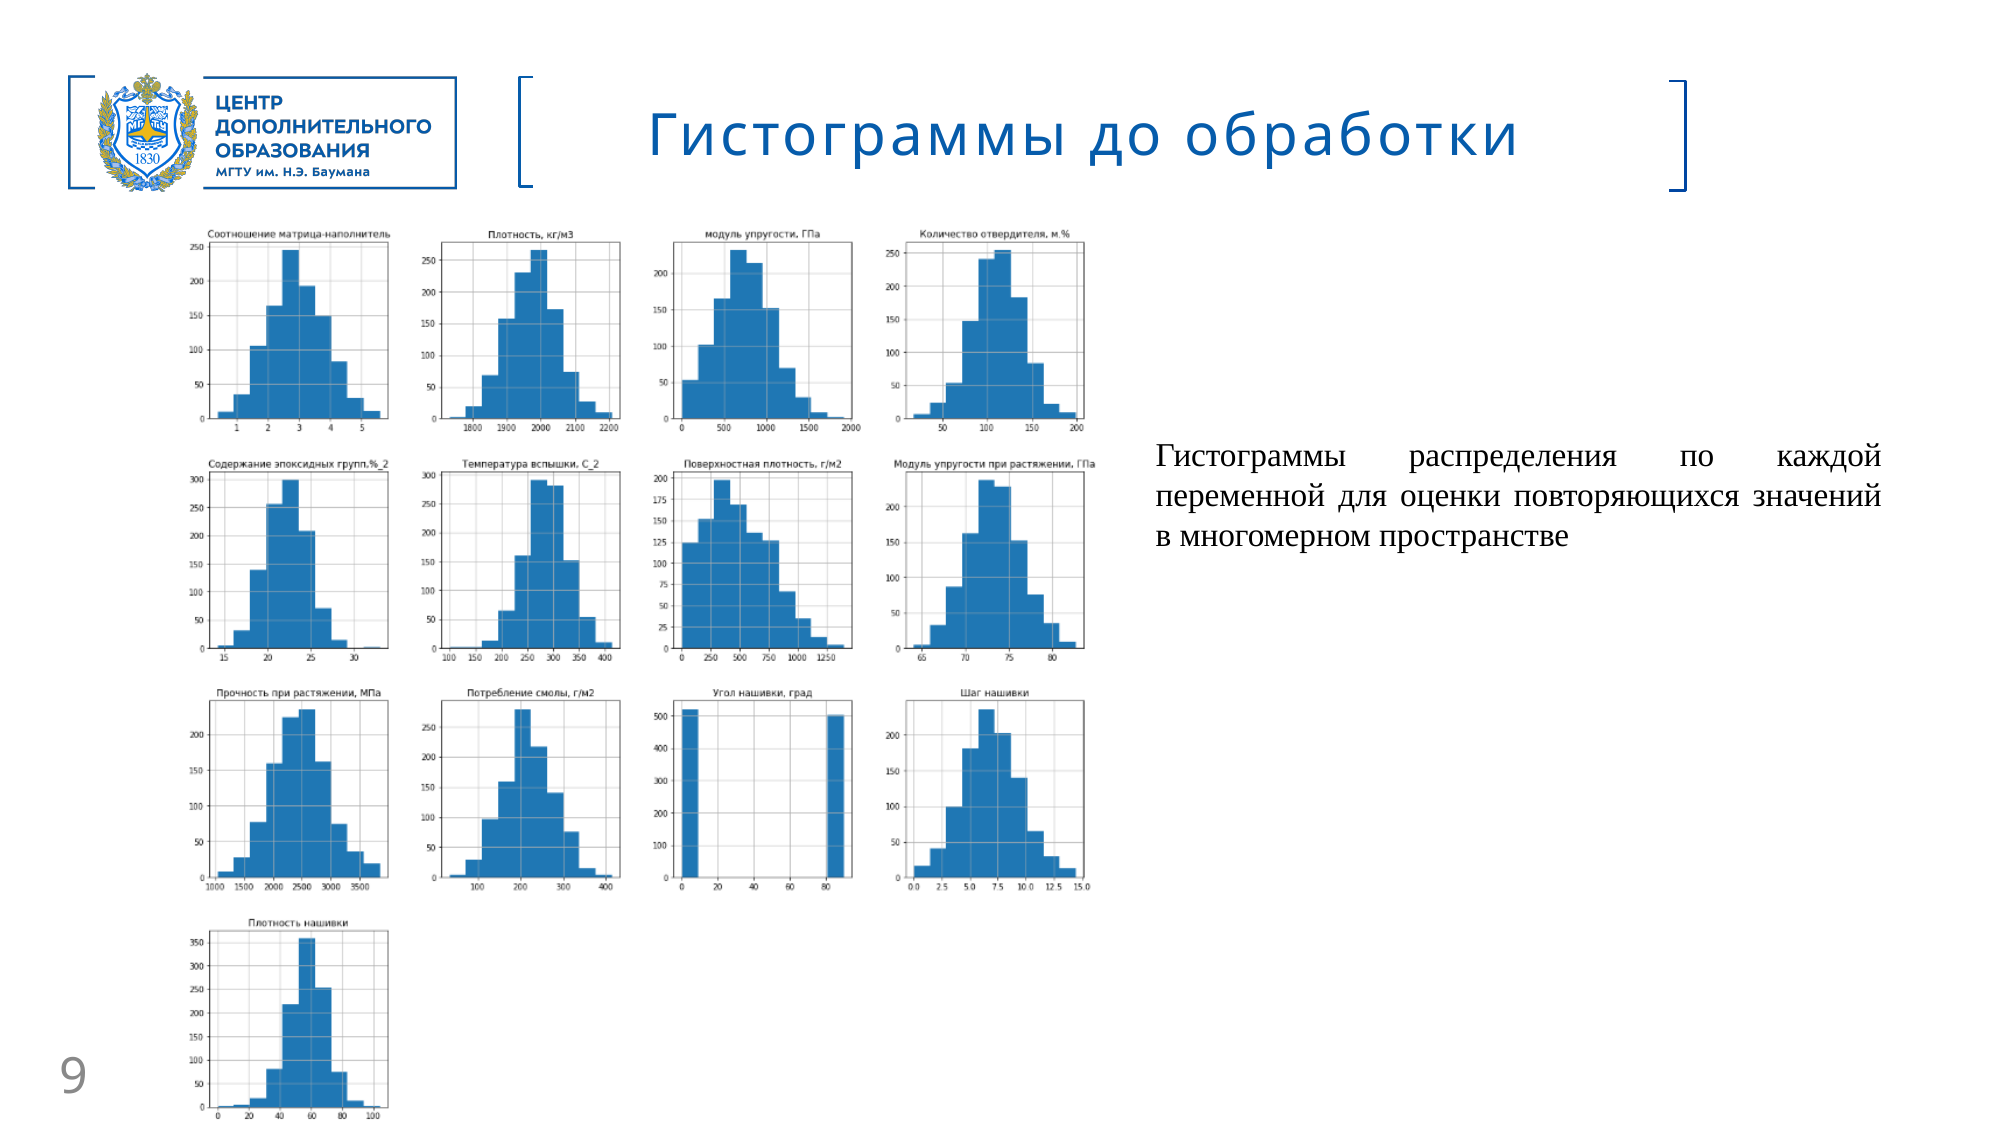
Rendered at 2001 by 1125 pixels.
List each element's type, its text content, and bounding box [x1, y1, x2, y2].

slide_number 9 [44, 1055, 139, 1101]
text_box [519, 76, 1686, 191]
picture [173, 223, 1109, 1125]
text_box Гистограммы распределения по каждой переменной для оценки повторяющихся значений в многомерном пространстве [1140, 426, 1898, 641]
picture [68, 73, 457, 192]
